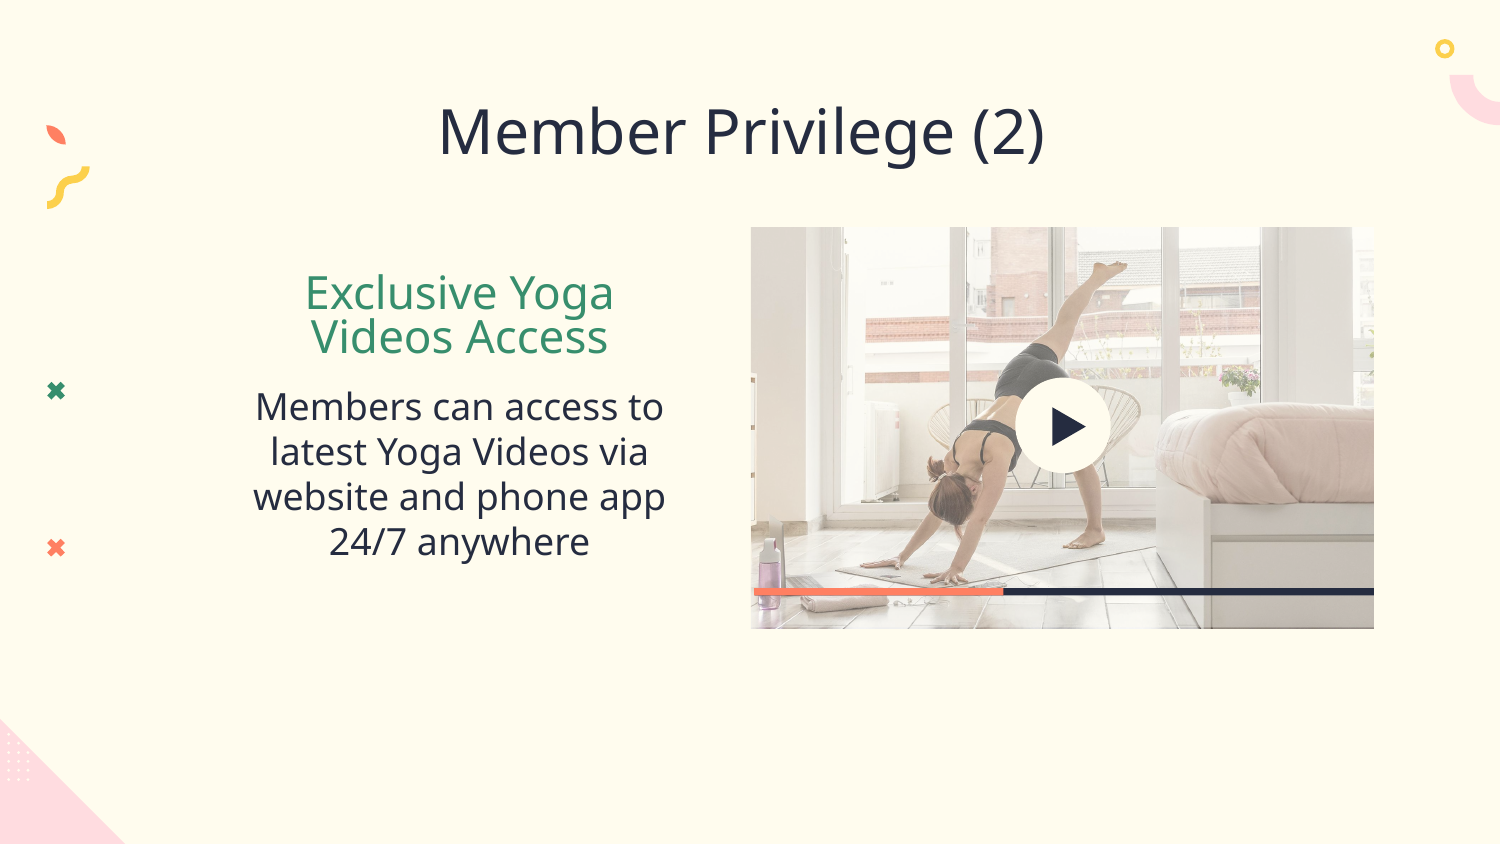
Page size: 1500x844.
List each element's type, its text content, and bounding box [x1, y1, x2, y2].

text_box Exclusive Yoga Videos Access [274, 268, 646, 367]
text_box Members can access to latest Yoga Videos via website and phone app 24/7 anywhere [226, 367, 693, 576]
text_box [748, 226, 1375, 629]
title Member Privilege (2) [118, 88, 1382, 171]
